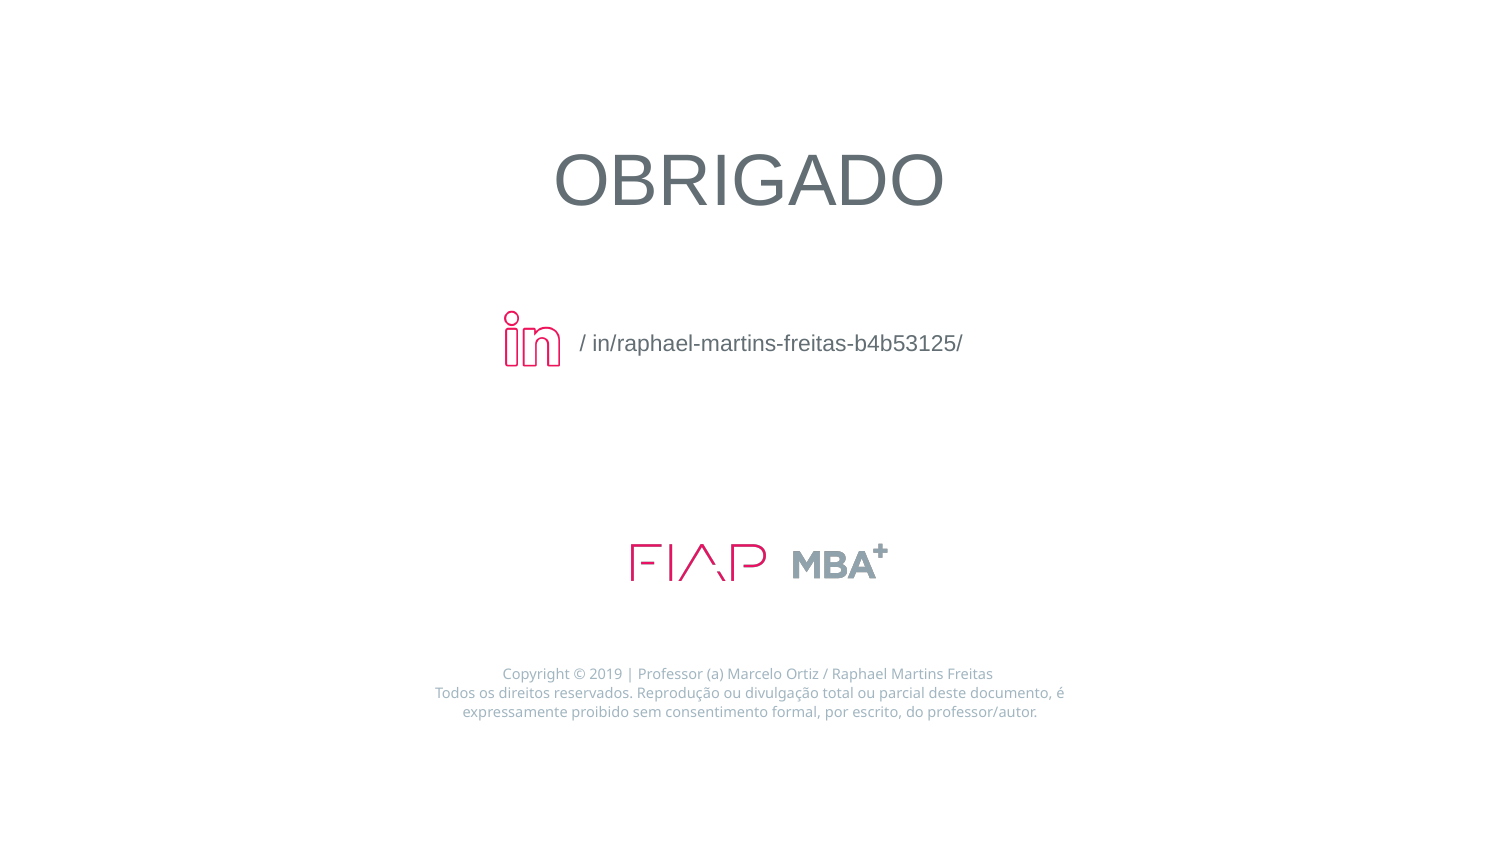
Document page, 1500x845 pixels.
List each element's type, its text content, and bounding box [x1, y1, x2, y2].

text_box OBRIGADO [0, 124, 1500, 228]
picture [503, 310, 560, 367]
text_box / in/raphael-martins-freitas-b4b53125/ [564, 320, 989, 364]
text_box Copyright © 2019 | Professor (a) Marcelo Ortiz / Raphael Martins Freitas Todos os direitos reservados. Reprodução ou divulgação total ou parcial deste documento, é expressamente proibido sem consentimento formal, por escrito, do professor/autor. [365, 655, 1135, 729]
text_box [631, 539, 889, 581]
